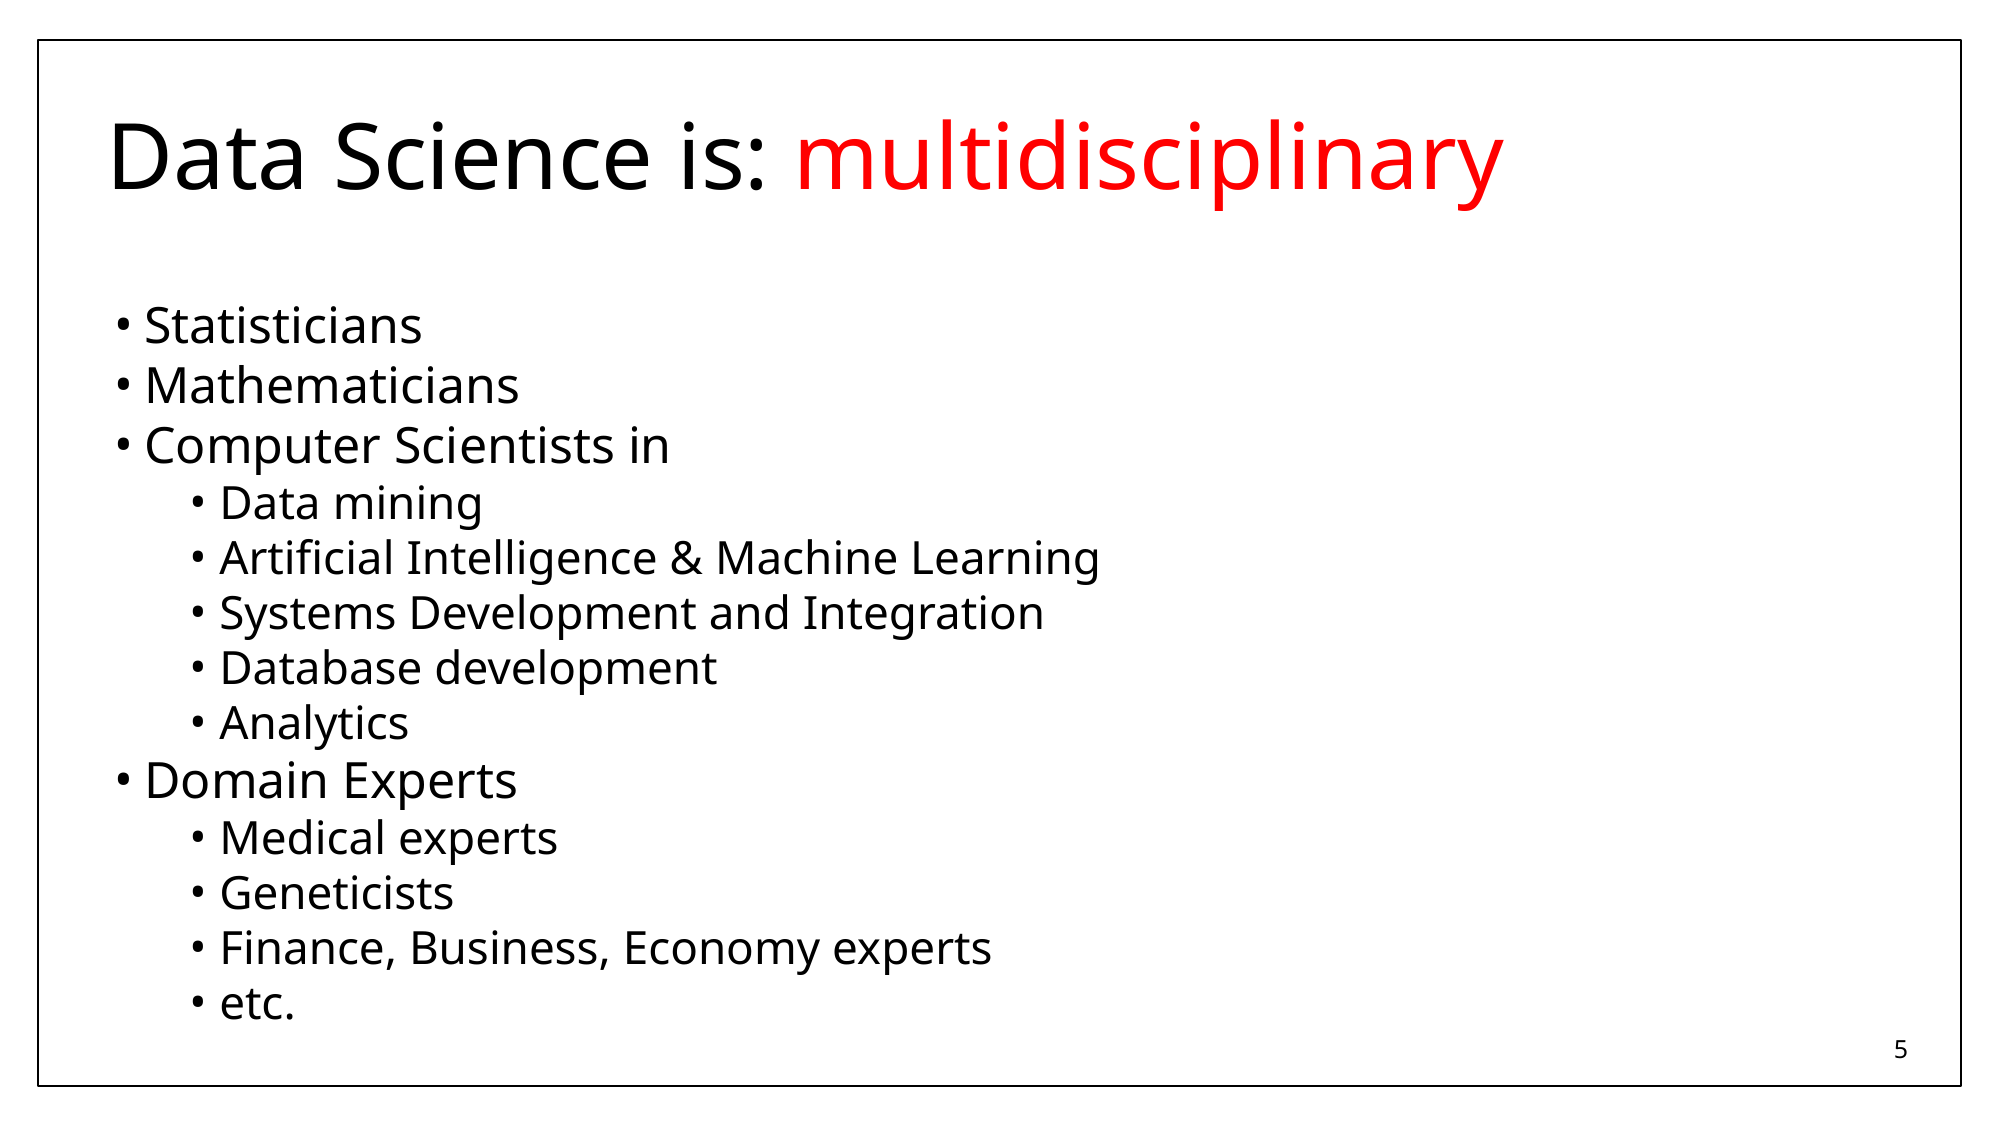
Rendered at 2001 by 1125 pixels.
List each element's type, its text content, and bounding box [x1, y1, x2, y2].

slide_number 5 [1643, 1020, 1924, 1081]
title Data Science is: multidisciplinary [91, 48, 1924, 271]
list Statisticians Mathematicians Computer Scientists in Data mining Artificial Intelligence & Machine Learning Systems Development and Integration Database development Analytics Domain Experts Medical experts Geneticists Finance, Business, Economy experts etc. [91, 286, 1924, 997]
